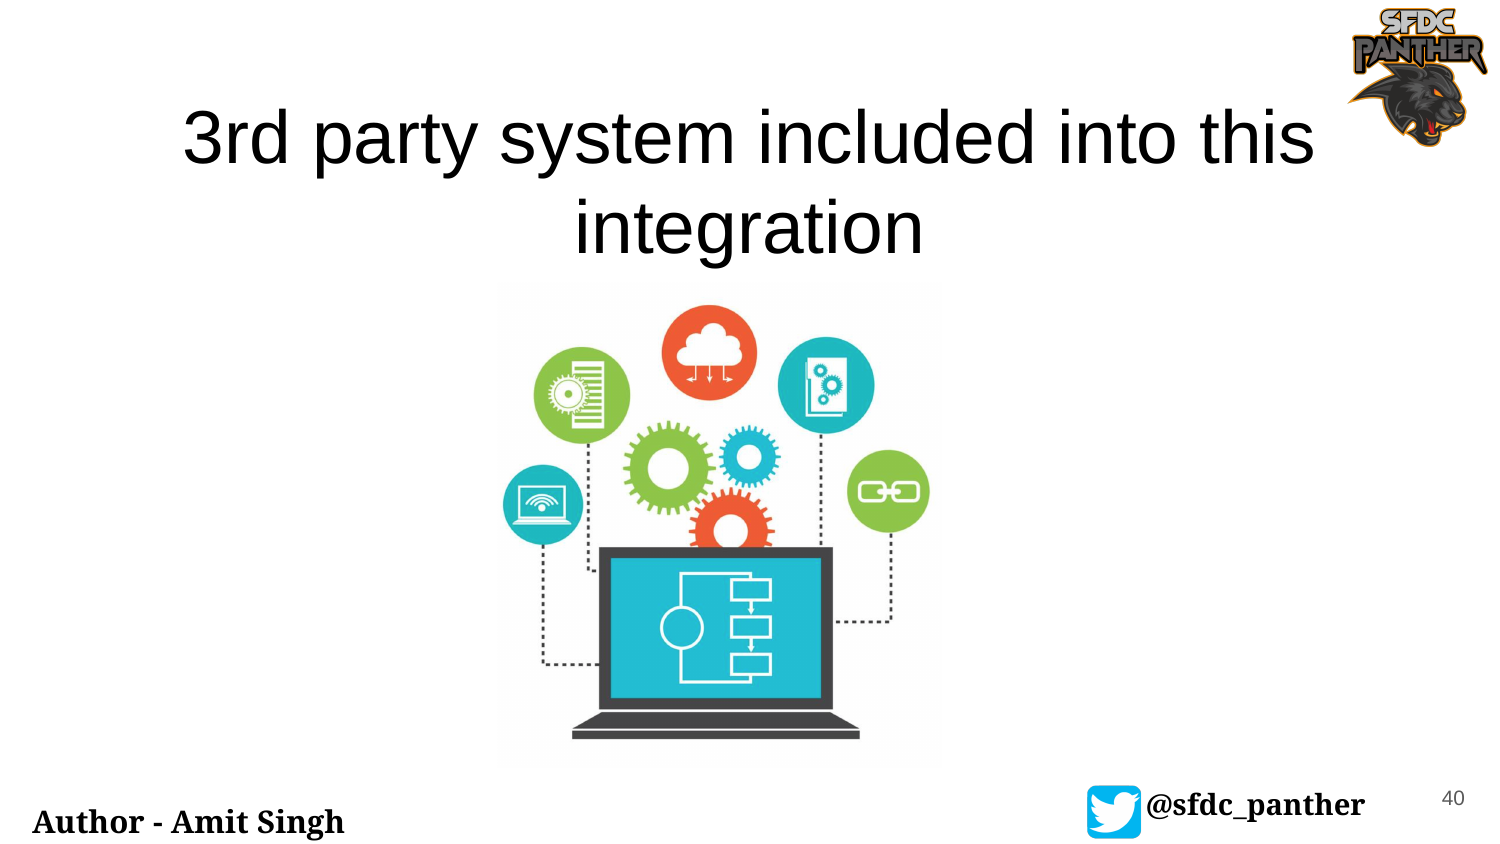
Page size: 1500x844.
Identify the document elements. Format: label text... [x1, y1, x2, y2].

picture [1347, 8, 1488, 147]
slide_number 40 [1389, 764, 1480, 830]
title 3rd party system included into this integration [51, 109, 1449, 248]
picture [1085, 784, 1144, 842]
picture [496, 282, 942, 768]
